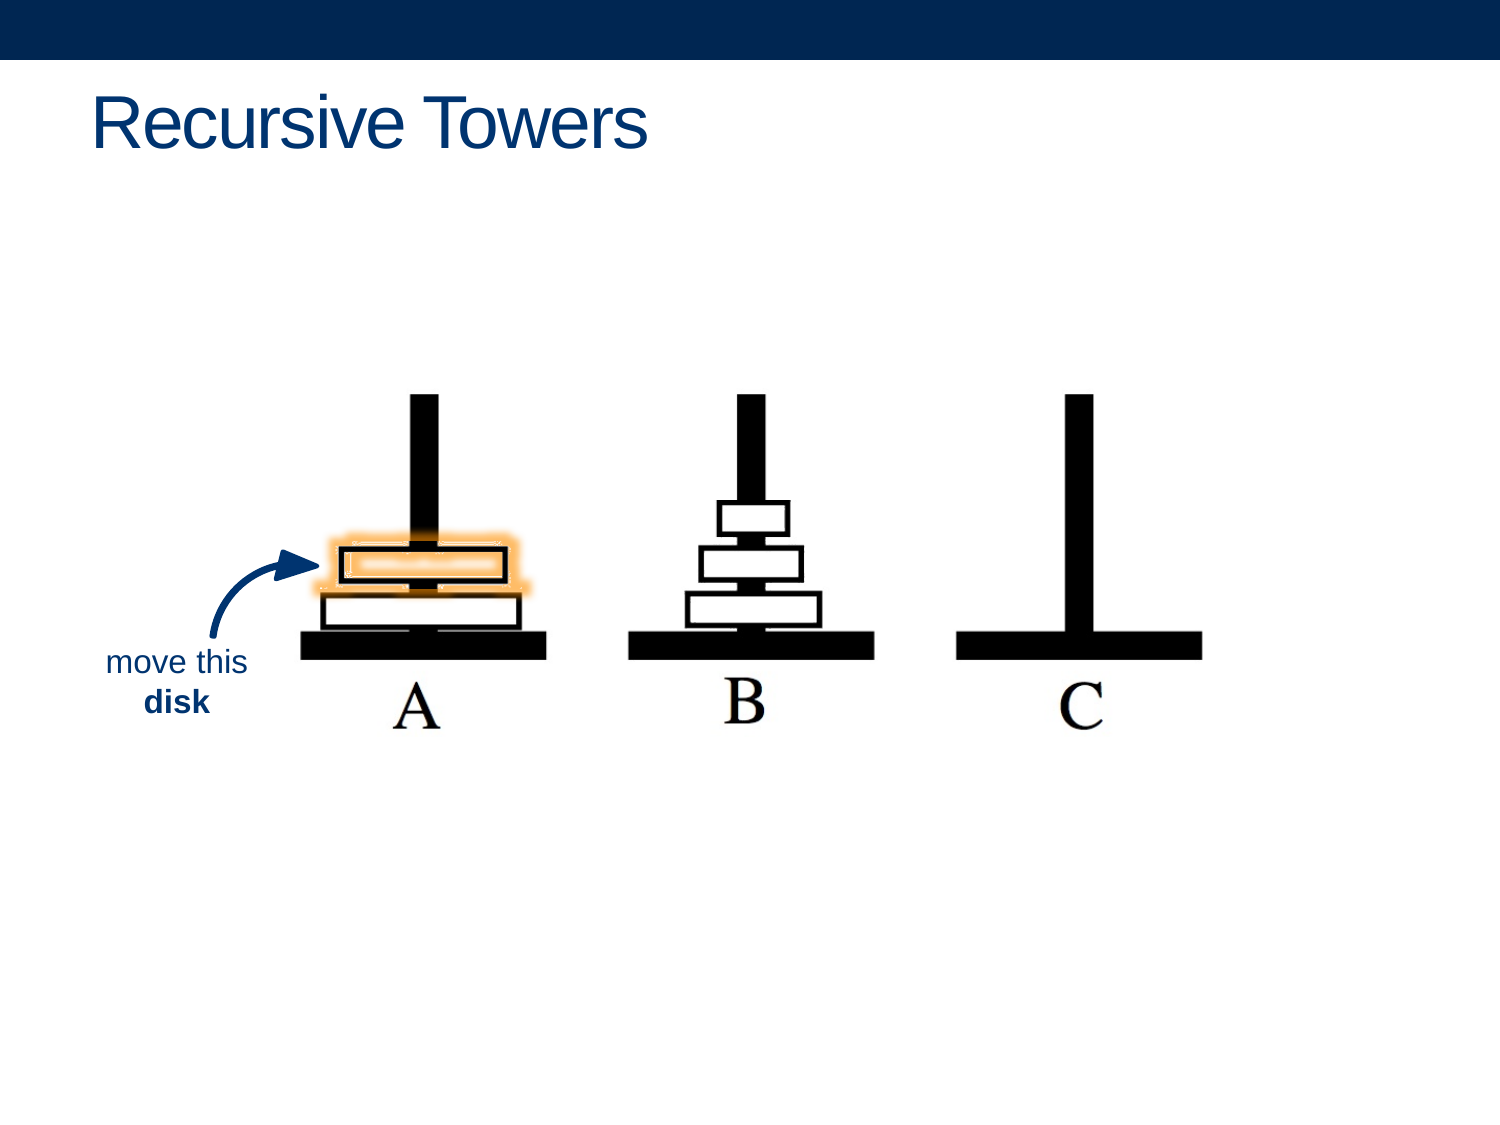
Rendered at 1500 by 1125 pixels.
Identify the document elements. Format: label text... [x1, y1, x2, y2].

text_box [89, 549, 396, 747]
title Recursive Towers [75, 37, 1425, 200]
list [639, 500, 851, 630]
picture [294, 388, 1206, 737]
